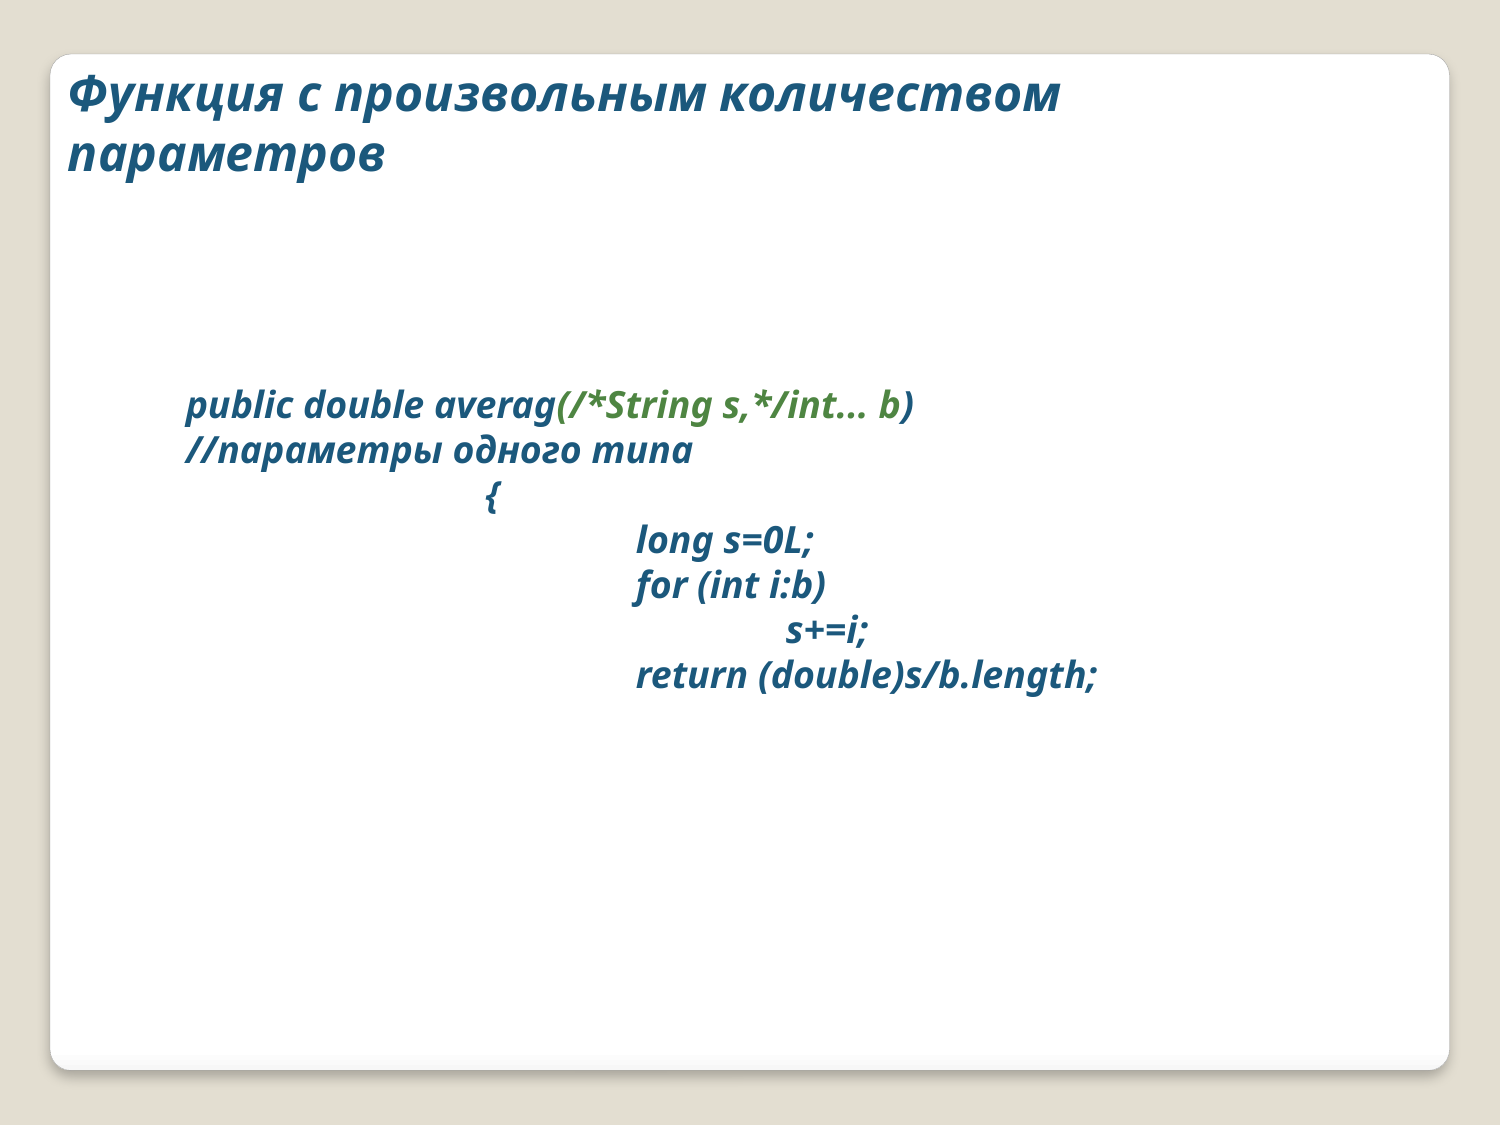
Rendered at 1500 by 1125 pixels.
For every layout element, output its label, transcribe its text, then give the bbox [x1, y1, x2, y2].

text_box Функция с произвольным количеством параметров [53, 54, 1400, 190]
text_box public double averag(/*String s,*/int... b) //параметры одного типа { long s=0L; for (int i:b) s+=i; return (double)s/b.length; [171, 373, 1435, 704]
